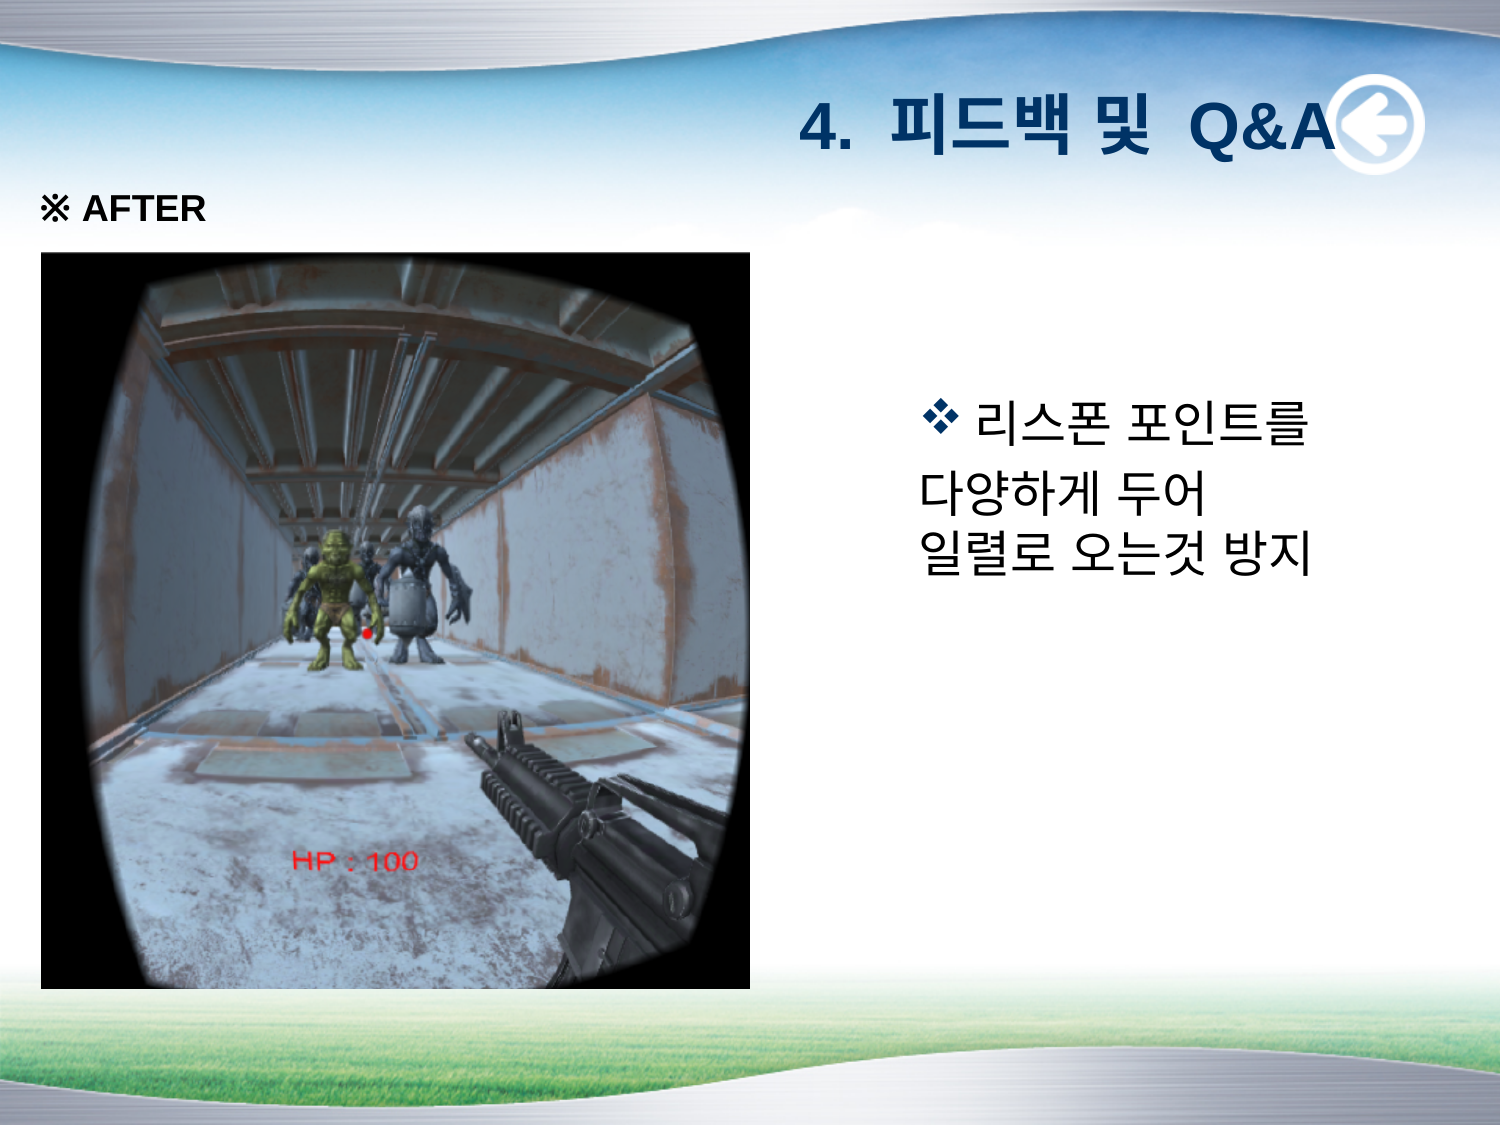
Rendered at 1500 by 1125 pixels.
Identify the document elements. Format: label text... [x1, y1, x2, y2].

picture [0, 0, 1500, 1125]
text_box 리스폰 포인트를 다양하게 두어 일렬로 오는것 방지 [903, 385, 1362, 925]
title 4. 피드백 및 Q&A [189, 82, 1353, 163]
text_box ※ AFTER [0, 177, 288, 237]
